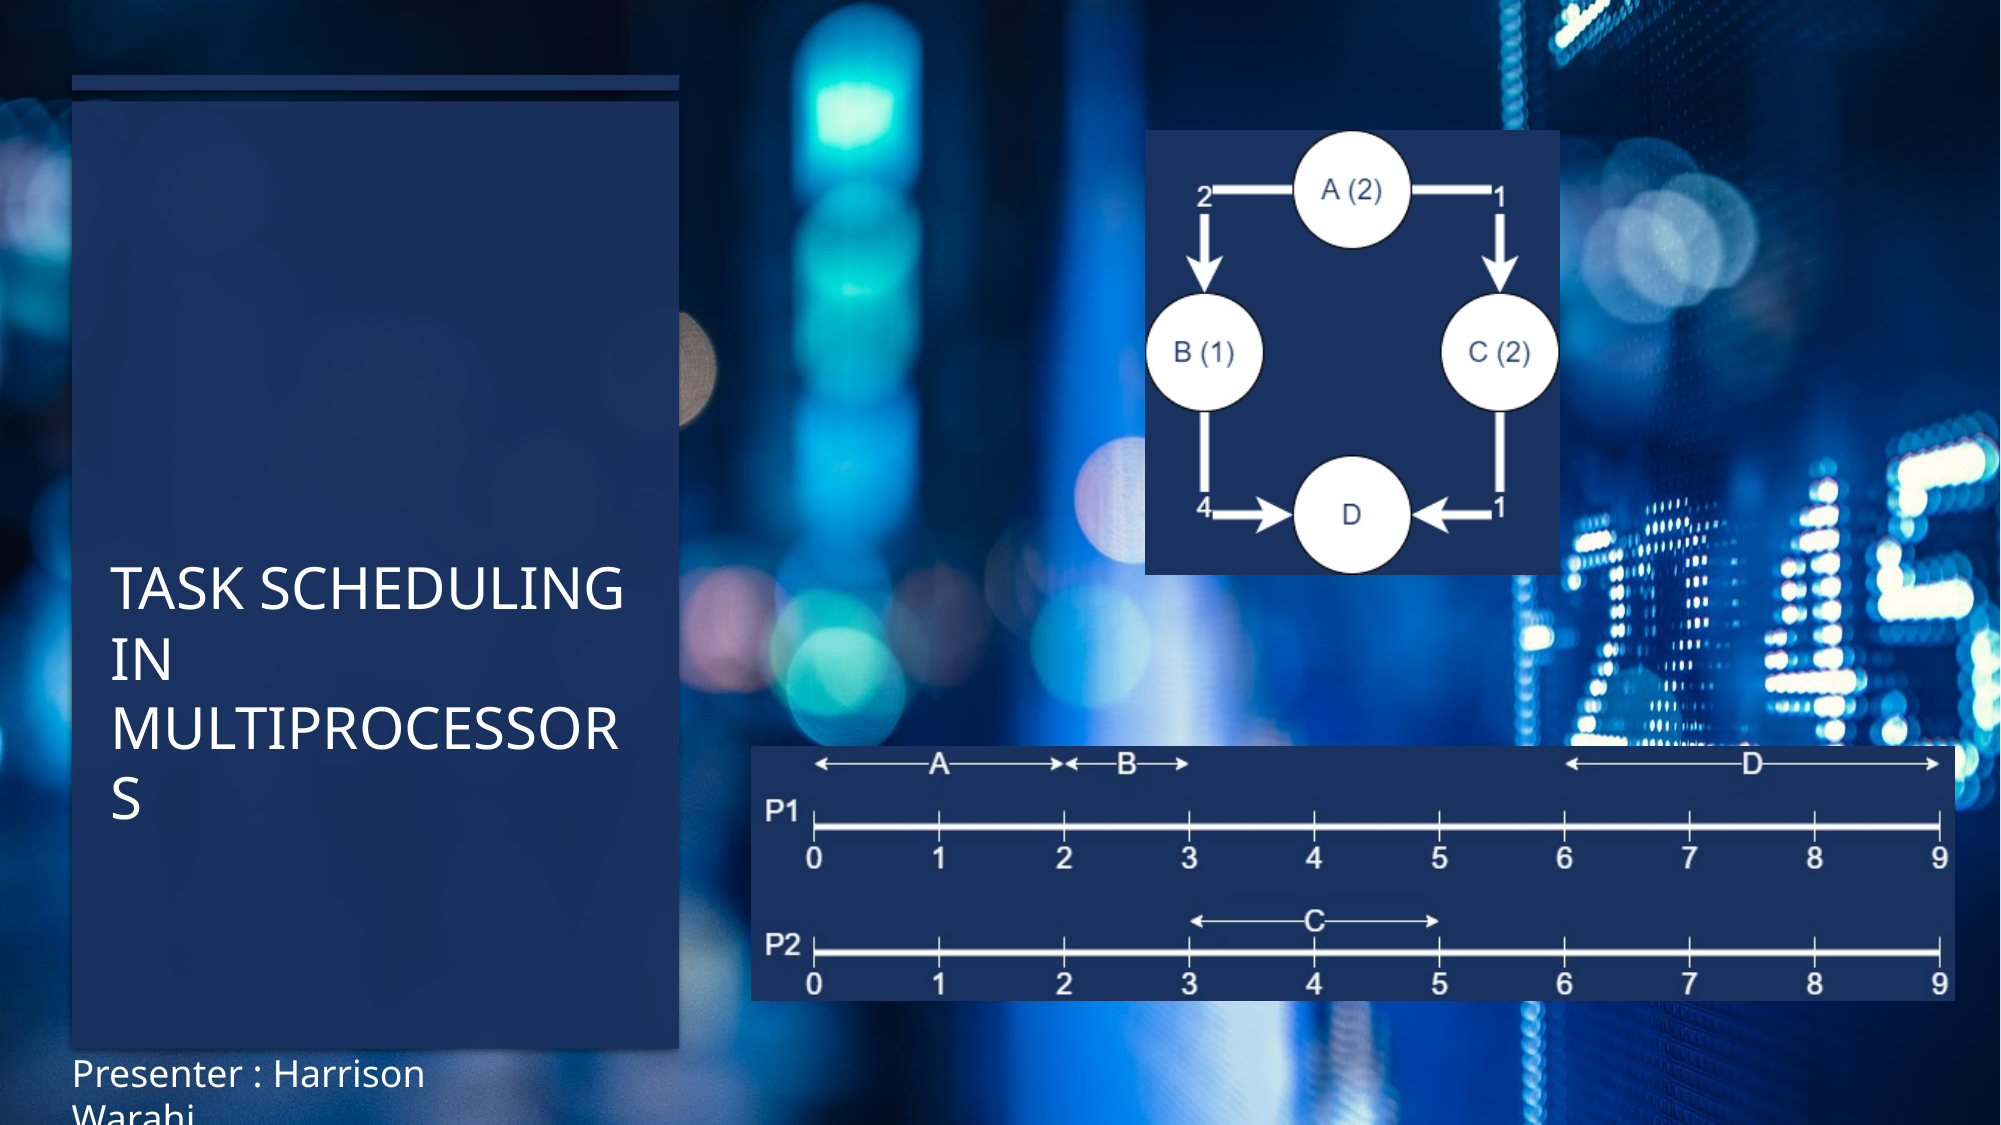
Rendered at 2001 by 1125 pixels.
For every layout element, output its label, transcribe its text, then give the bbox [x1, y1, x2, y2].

picture [1144, 130, 1561, 576]
text_box [0, 0, 2000, 1125]
picture [750, 746, 1955, 1001]
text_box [71, 74, 680, 1049]
text_box Presenter : Harrison Warahi [56, 1042, 560, 1125]
